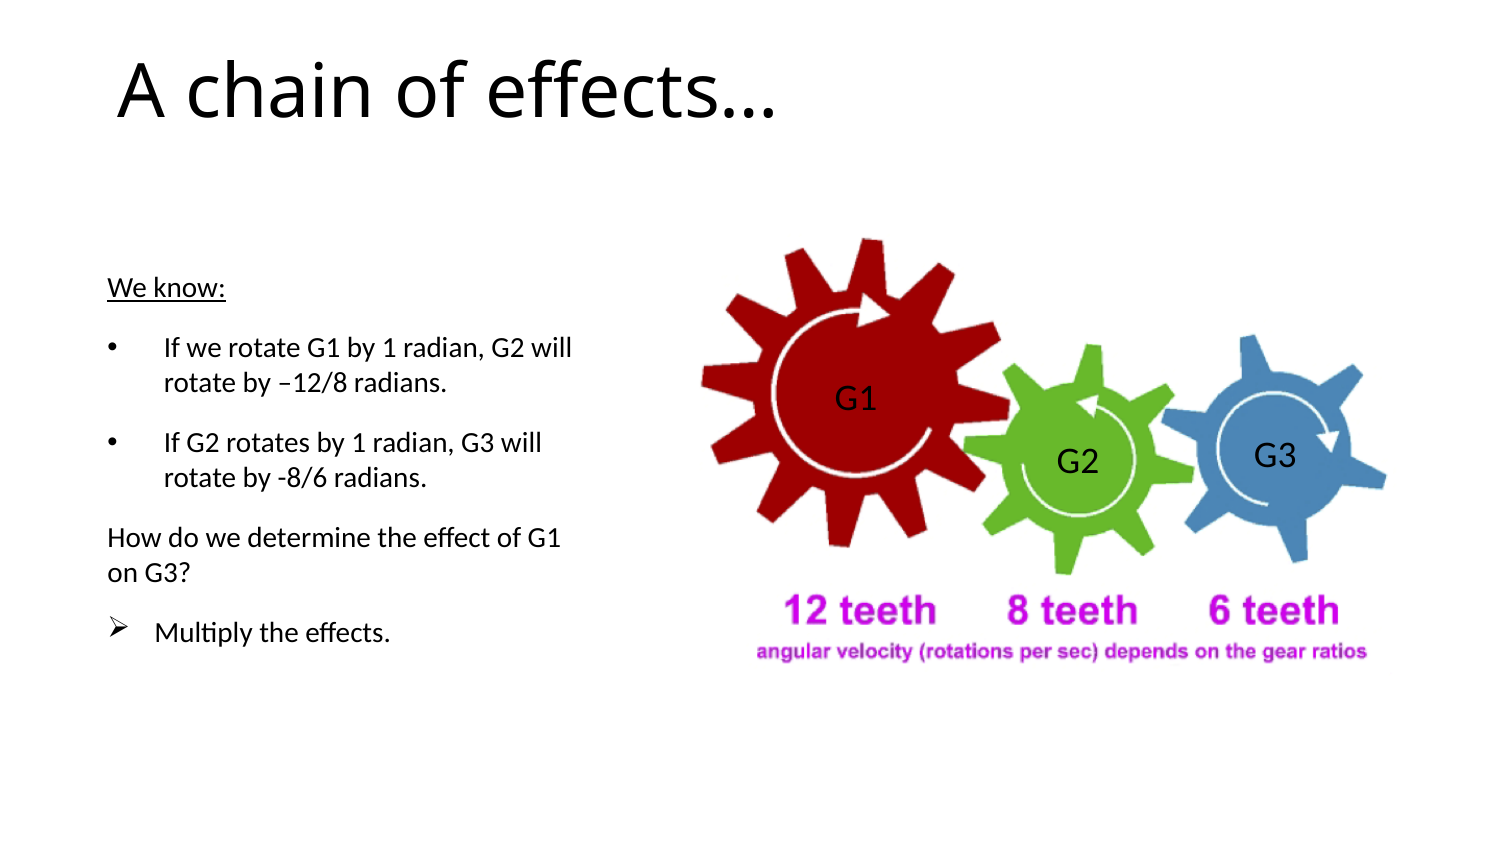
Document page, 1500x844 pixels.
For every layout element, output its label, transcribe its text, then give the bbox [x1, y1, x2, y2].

title A chain of effects… [103, 44, 1397, 208]
picture [657, 215, 1437, 703]
